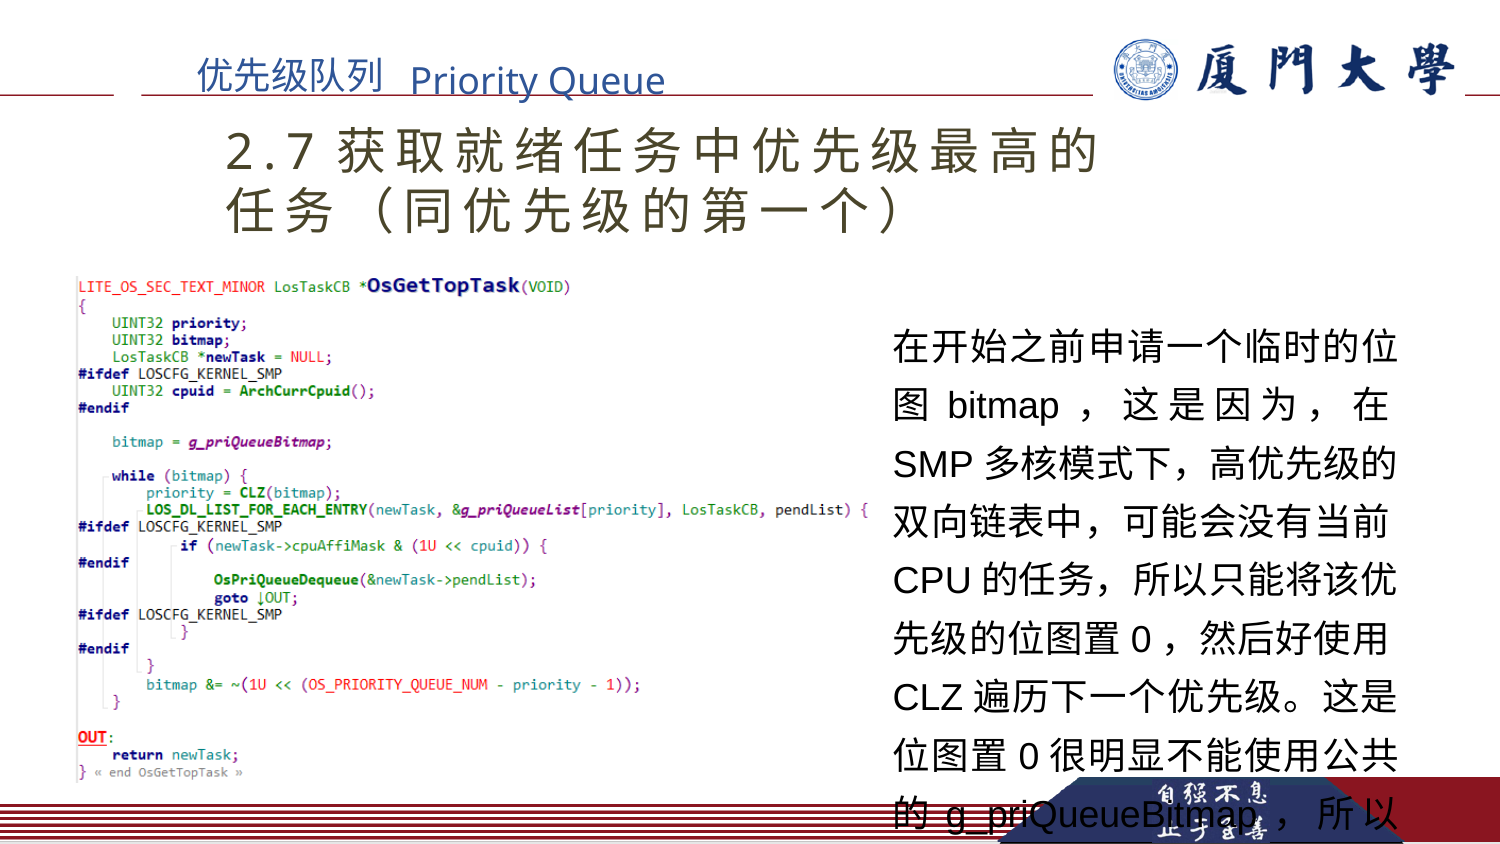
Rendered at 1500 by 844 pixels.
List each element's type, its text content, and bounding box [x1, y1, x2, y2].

text_box 2 [96, 31, 160, 117]
text_box Priority Queue [398, 51, 678, 108]
picture [0, 0, 1500, 844]
text_box 在开始之前申请⼀个临时的位图bitmap，这是因为，在SMP多核模式下，⾼优先级的双向链表中，可能会没有当前CPU的任务，所以只能将该优先级的位图置0，然后好使⽤CLZ遍历下⼀个优先级。这是位图置0很明显不能使⽤公共的g_priQueueBitmap，所以只能零时申请⼀个位图，并将原来的位图赋值给这个临时的位图. [881, 303, 1410, 844]
text_box 优先级队列 [184, 46, 395, 103]
text_box 2.7获取就绪任务中优先级最⾼的任务（同优先级的第⼀个） [214, 114, 1139, 246]
